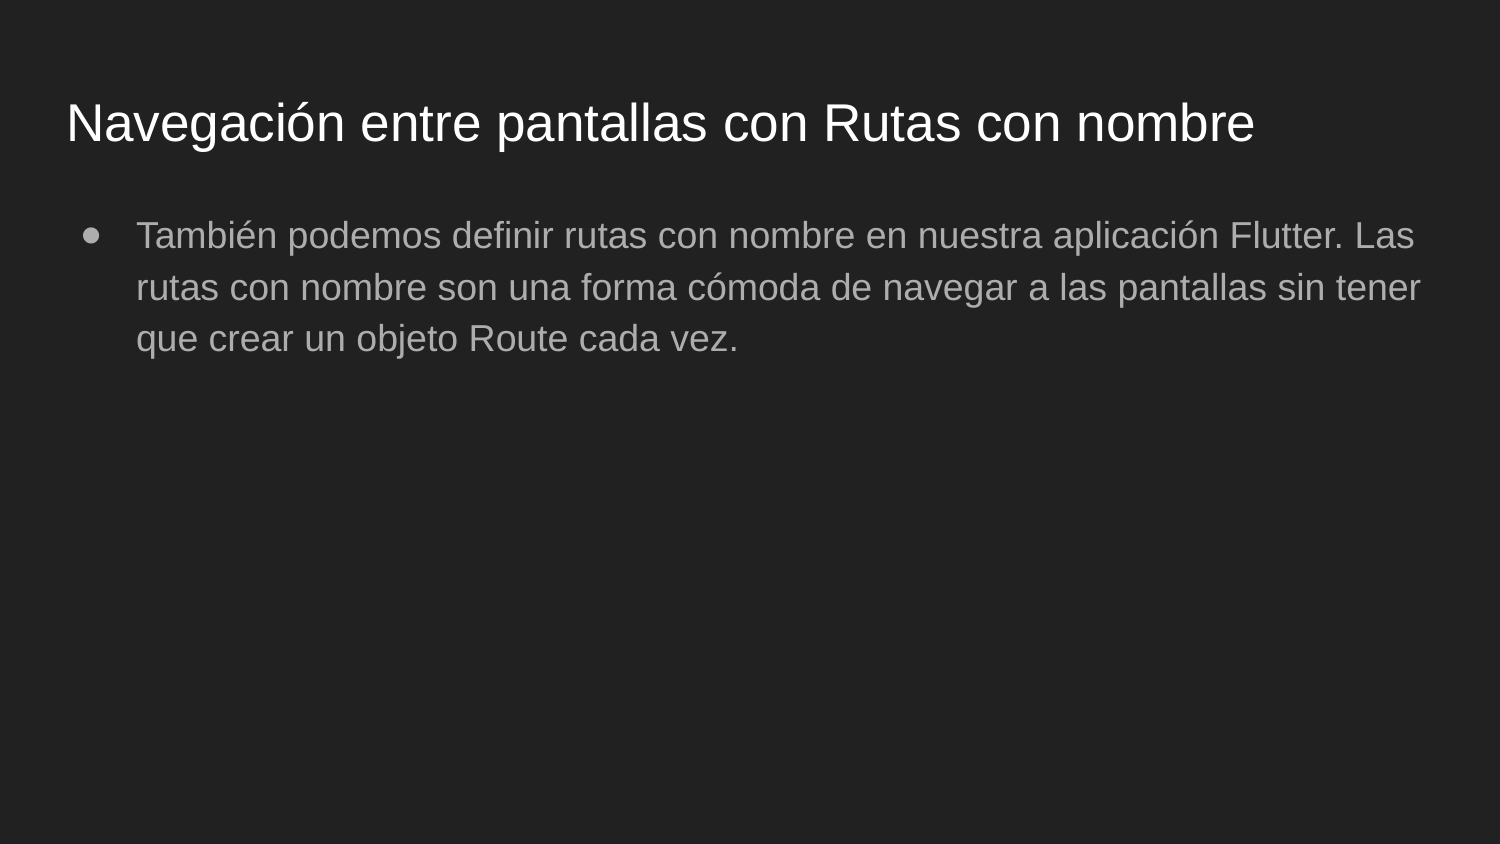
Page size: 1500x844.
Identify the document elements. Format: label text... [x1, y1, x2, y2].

title Navegación entre pantallas con Rutas con nombre [51, 72, 1449, 167]
list También podemos definir rutas con nombre en nuestra aplicación Flutter. Las rutas con nombre son una forma cómoda de navegar a las pantallas sin tener que crear un objeto Route cada vez. [46, 189, 1449, 435]
